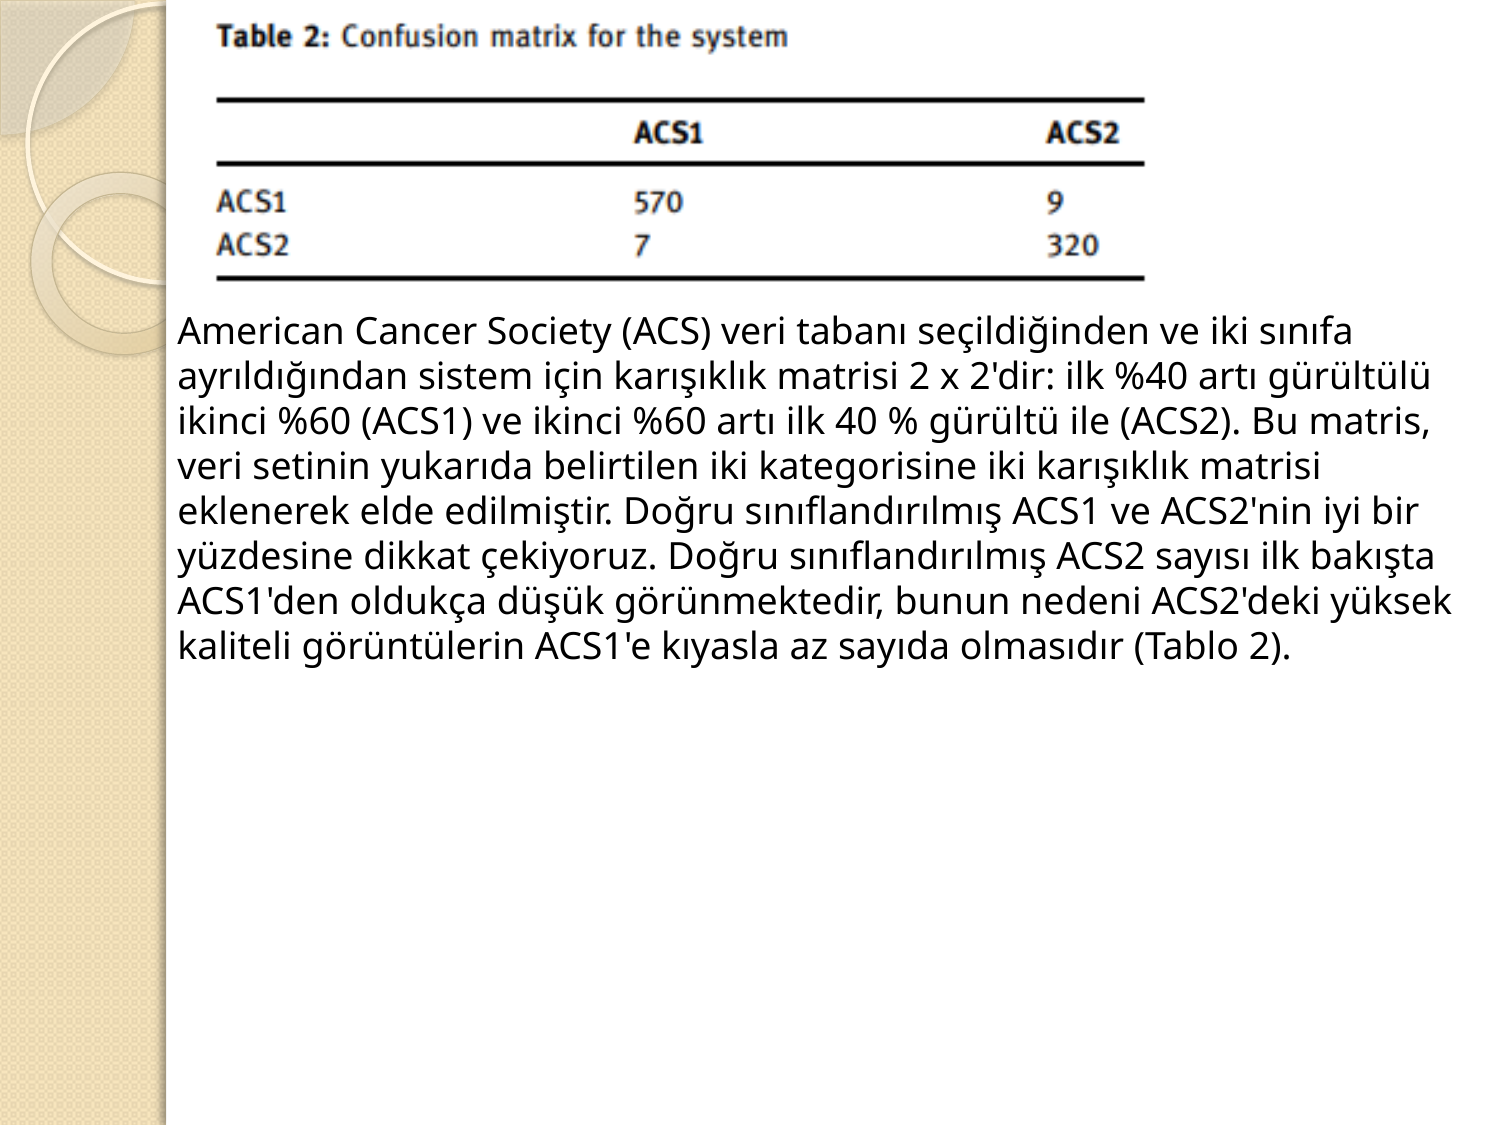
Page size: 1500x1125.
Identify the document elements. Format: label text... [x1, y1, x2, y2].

picture [187, 0, 1163, 302]
text_box American Cancer Society (ACS) veri tabanı seçildiğinden ve iki sınıfa ayrıldığından sistem için karışıklık matrisi 2 x 2'dir: ilk %40 artı gürültülü ikinci %60 (ACS1) ve ikinci %60 artı ilk 40 % gürültü ile (ACS2). Bu matris, veri setinin yukarıda belirtilen iki kategorisine iki karışıklık matrisi eklenerek elde edilmiştir. Doğru sınıflandırılmış ACS1 ve ACS2'nin iyi bir yüzdesine dikkat çekiyoruz. Doğru sınıflandırılmış ACS2 sayısı ilk bakışta ACS1'den oldukça düşük görünmektedir, bunun nedeni ACS2'deki yüksek kaliteli görüntülerin ACS1'e kıyasla az sayıda olmasıdır (Tablo 2). [162, 299, 1500, 675]
